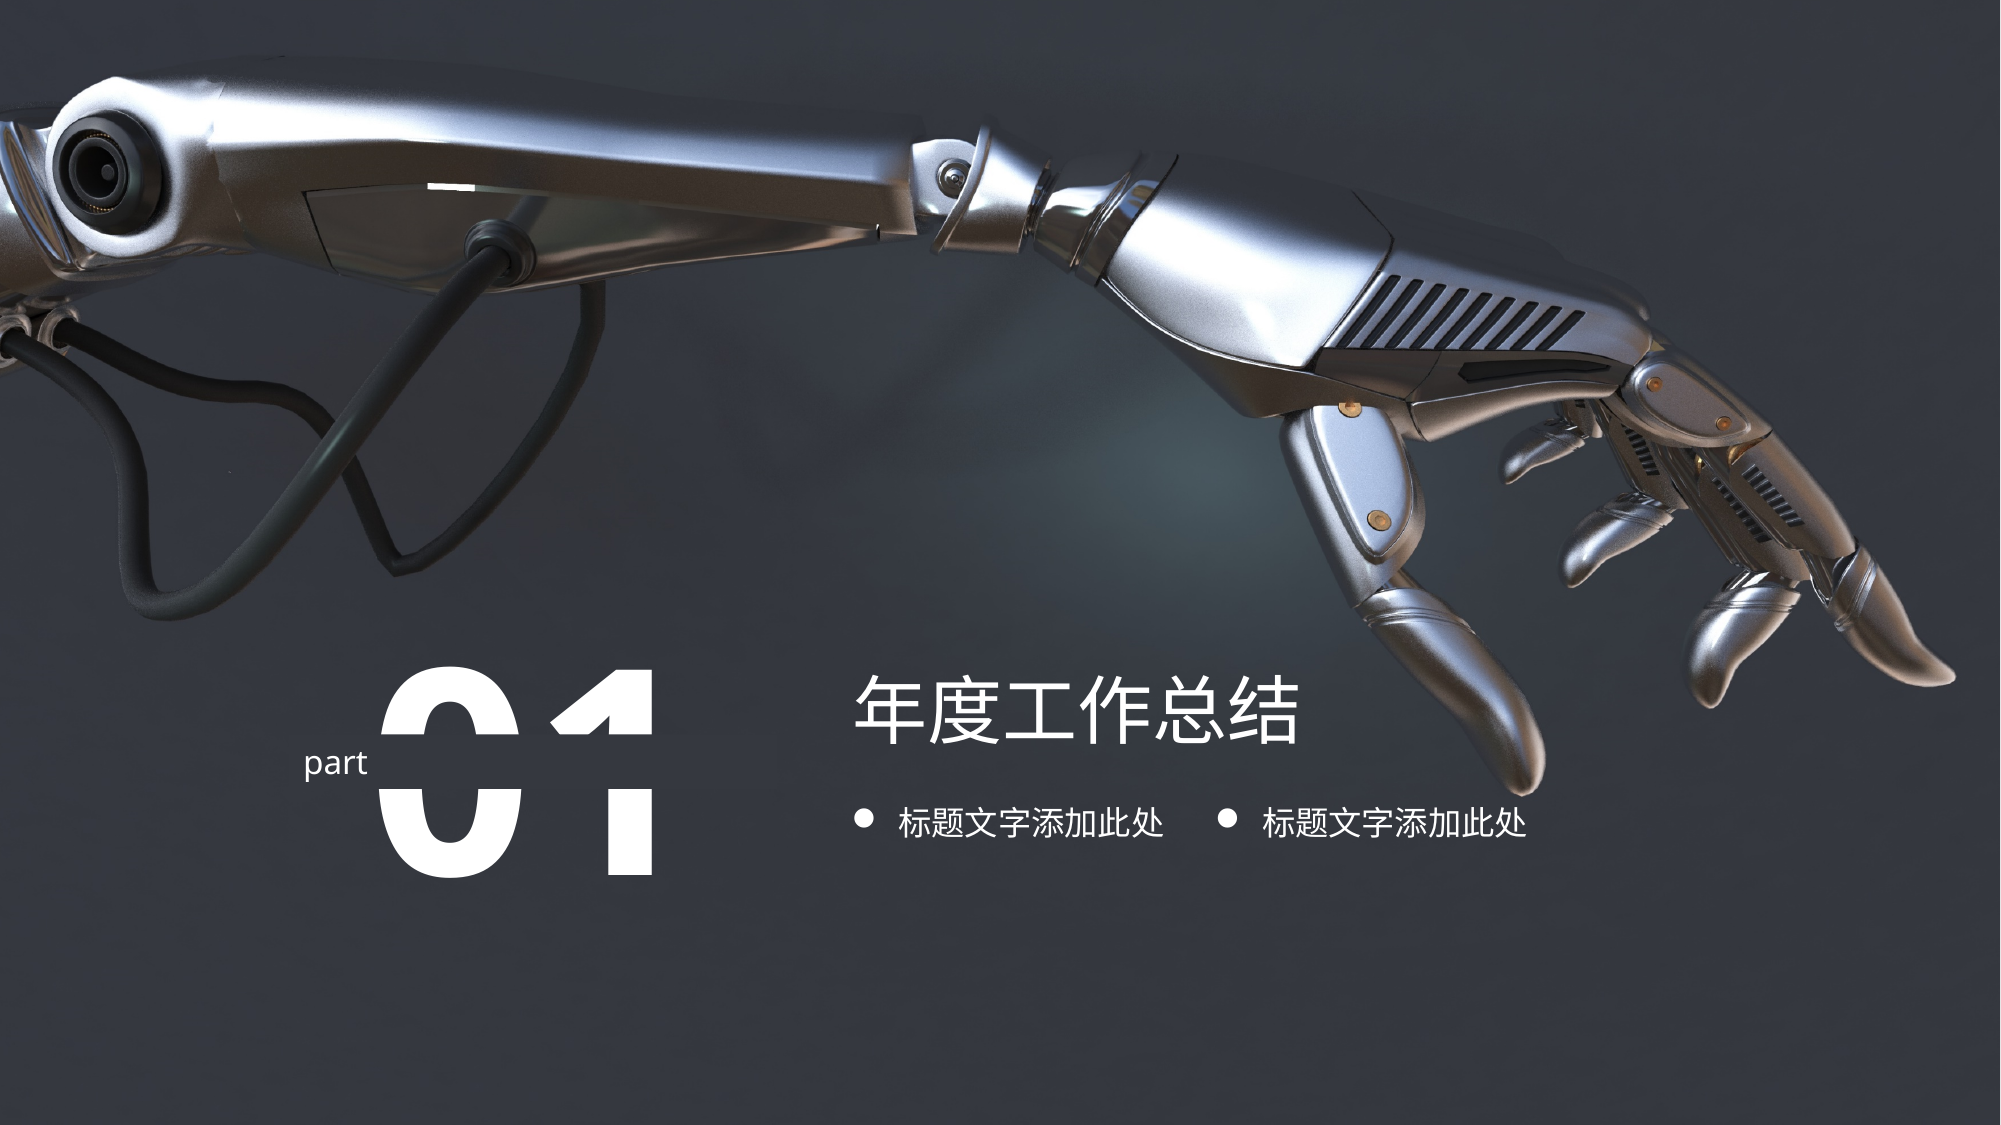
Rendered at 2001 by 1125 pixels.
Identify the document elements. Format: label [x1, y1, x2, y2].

picture [0, 0, 2001, 1125]
text_box [288, 580, 778, 944]
text_box [834, 794, 1546, 851]
